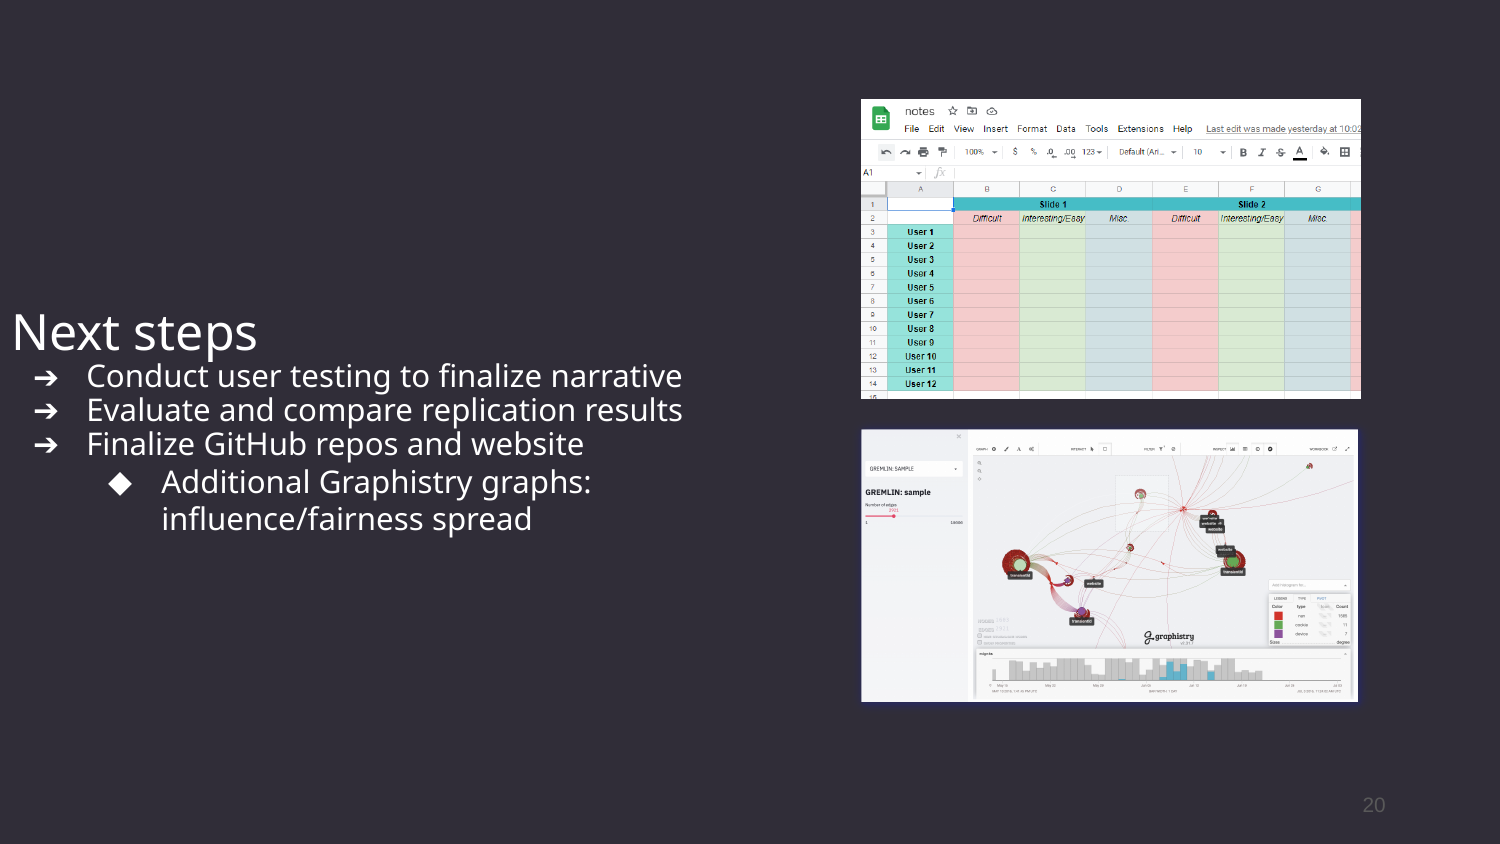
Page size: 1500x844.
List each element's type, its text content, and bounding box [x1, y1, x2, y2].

picture [861, 98, 1361, 400]
title Next steps Conduct user testing to finalize narrative Evaluate and compare replication results Finalize GitHub repos and website Additional Graphistry graphs: influence/fairness spread [0, 0, 721, 844]
slide_number ‹#› [1059, 782, 1397, 827]
picture [852, 420, 1370, 715]
